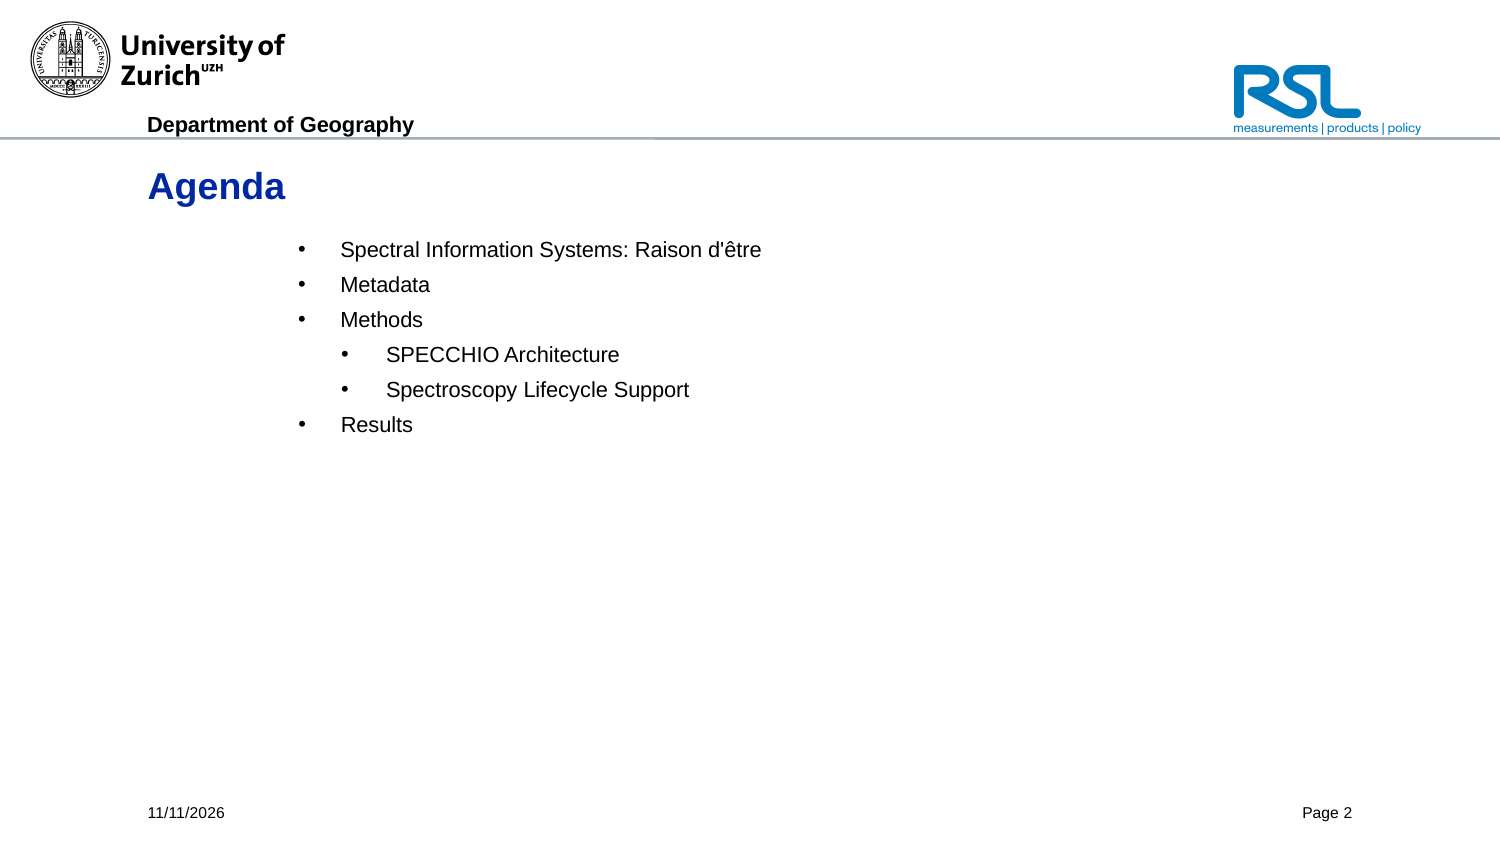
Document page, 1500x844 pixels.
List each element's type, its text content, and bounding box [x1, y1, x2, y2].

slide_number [147, 802, 302, 830]
picture [26, 17, 290, 102]
list Spectral Information Systems: Raison d'être Metadata Methods SPECCHIO Architecture Spectroscopy Lifecycle Support Results [298, 235, 1202, 750]
slide_number Page 2 [1222, 802, 1353, 830]
title Agenda [147, 156, 1353, 218]
picture [1234, 65, 1421, 135]
